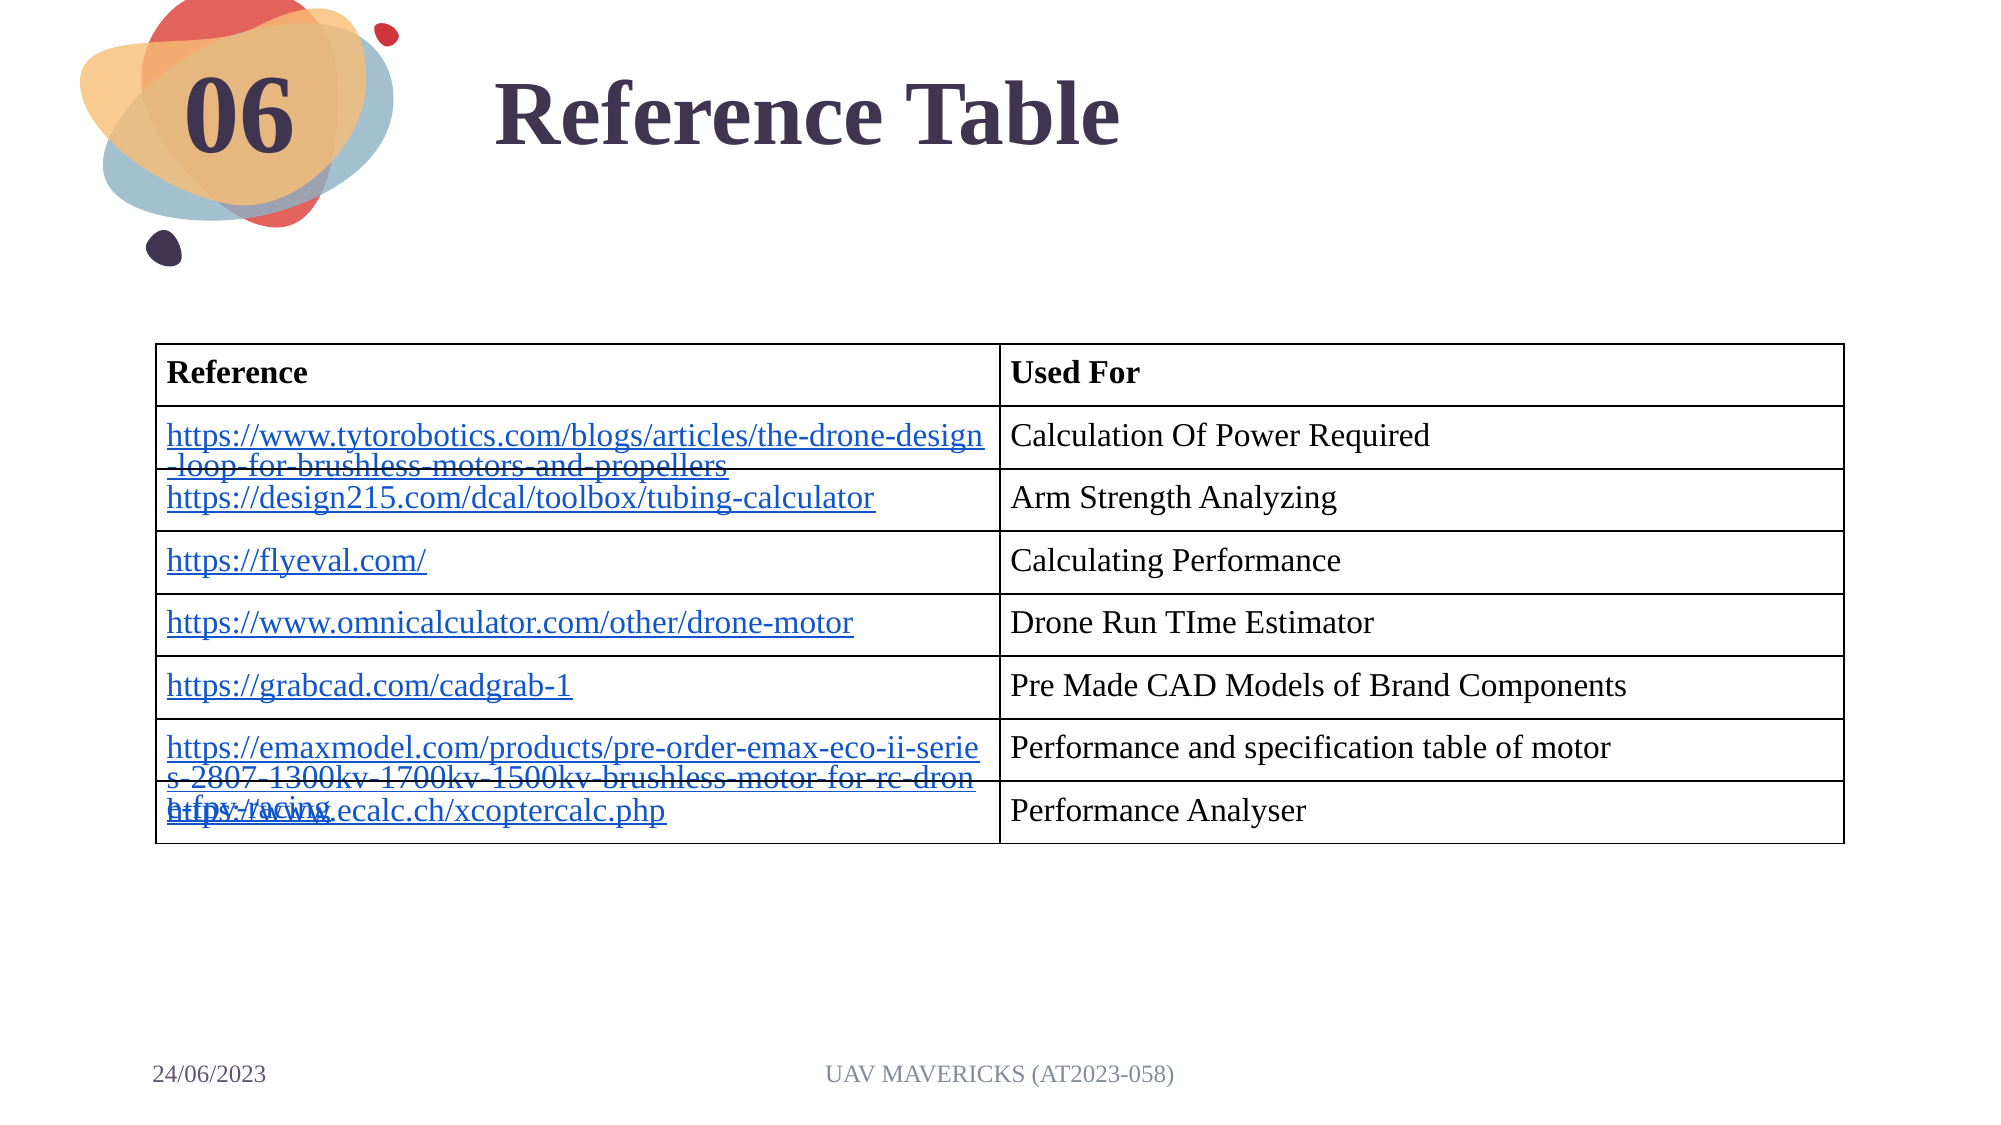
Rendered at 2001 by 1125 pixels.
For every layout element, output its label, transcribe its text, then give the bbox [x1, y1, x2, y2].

table_cell Pre Made CAD Models of Brand Components [1001, 657, 1843, 718]
table_cell Drone Run TIme Estimator [1001, 595, 1843, 655]
table_cell https://www.tytorobotics.com/blogs/articles/the-drone-design-loop-for-brushless-motors-and-propellers [157, 407, 999, 468]
table_cell https://www.omnicalculator.com/other/drone-motor [157, 595, 999, 655]
table_header Used For [1001, 345, 1843, 405]
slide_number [137, 1042, 588, 1103]
list 06 [144, 23, 335, 209]
table_cell https://www.ecalc.ch/xcoptercalc.php [157, 782, 999, 843]
footer UAV MAVERICKS (AT2023-058) [662, 1042, 1338, 1103]
table_cell Calculation Of Power Required [1001, 407, 1843, 468]
title Reference Table [479, 22, 1863, 209]
table_cell https://flyeval.com/ [157, 532, 999, 593]
table_cell https://grabcad.com/cadgrab-1 [157, 657, 999, 718]
table_cell Calculating Performance [1001, 532, 1843, 593]
table_cell Performance Analyser [1001, 782, 1843, 843]
table_cell Performance and specification table of motor [1001, 720, 1843, 780]
table_header Reference [157, 345, 999, 405]
table_cell https://design215.com/dcal/toolbox/tubing-calculator [157, 470, 999, 530]
table_cell https://emaxmodel.com/products/pre-order-emax-eco-ii-series-2807-1300kv-1700kv-1500kv-brushless-motor-for-rc-drone-fpv-racing [157, 720, 999, 780]
table_cell Arm Strength Analyzing [1001, 470, 1843, 530]
